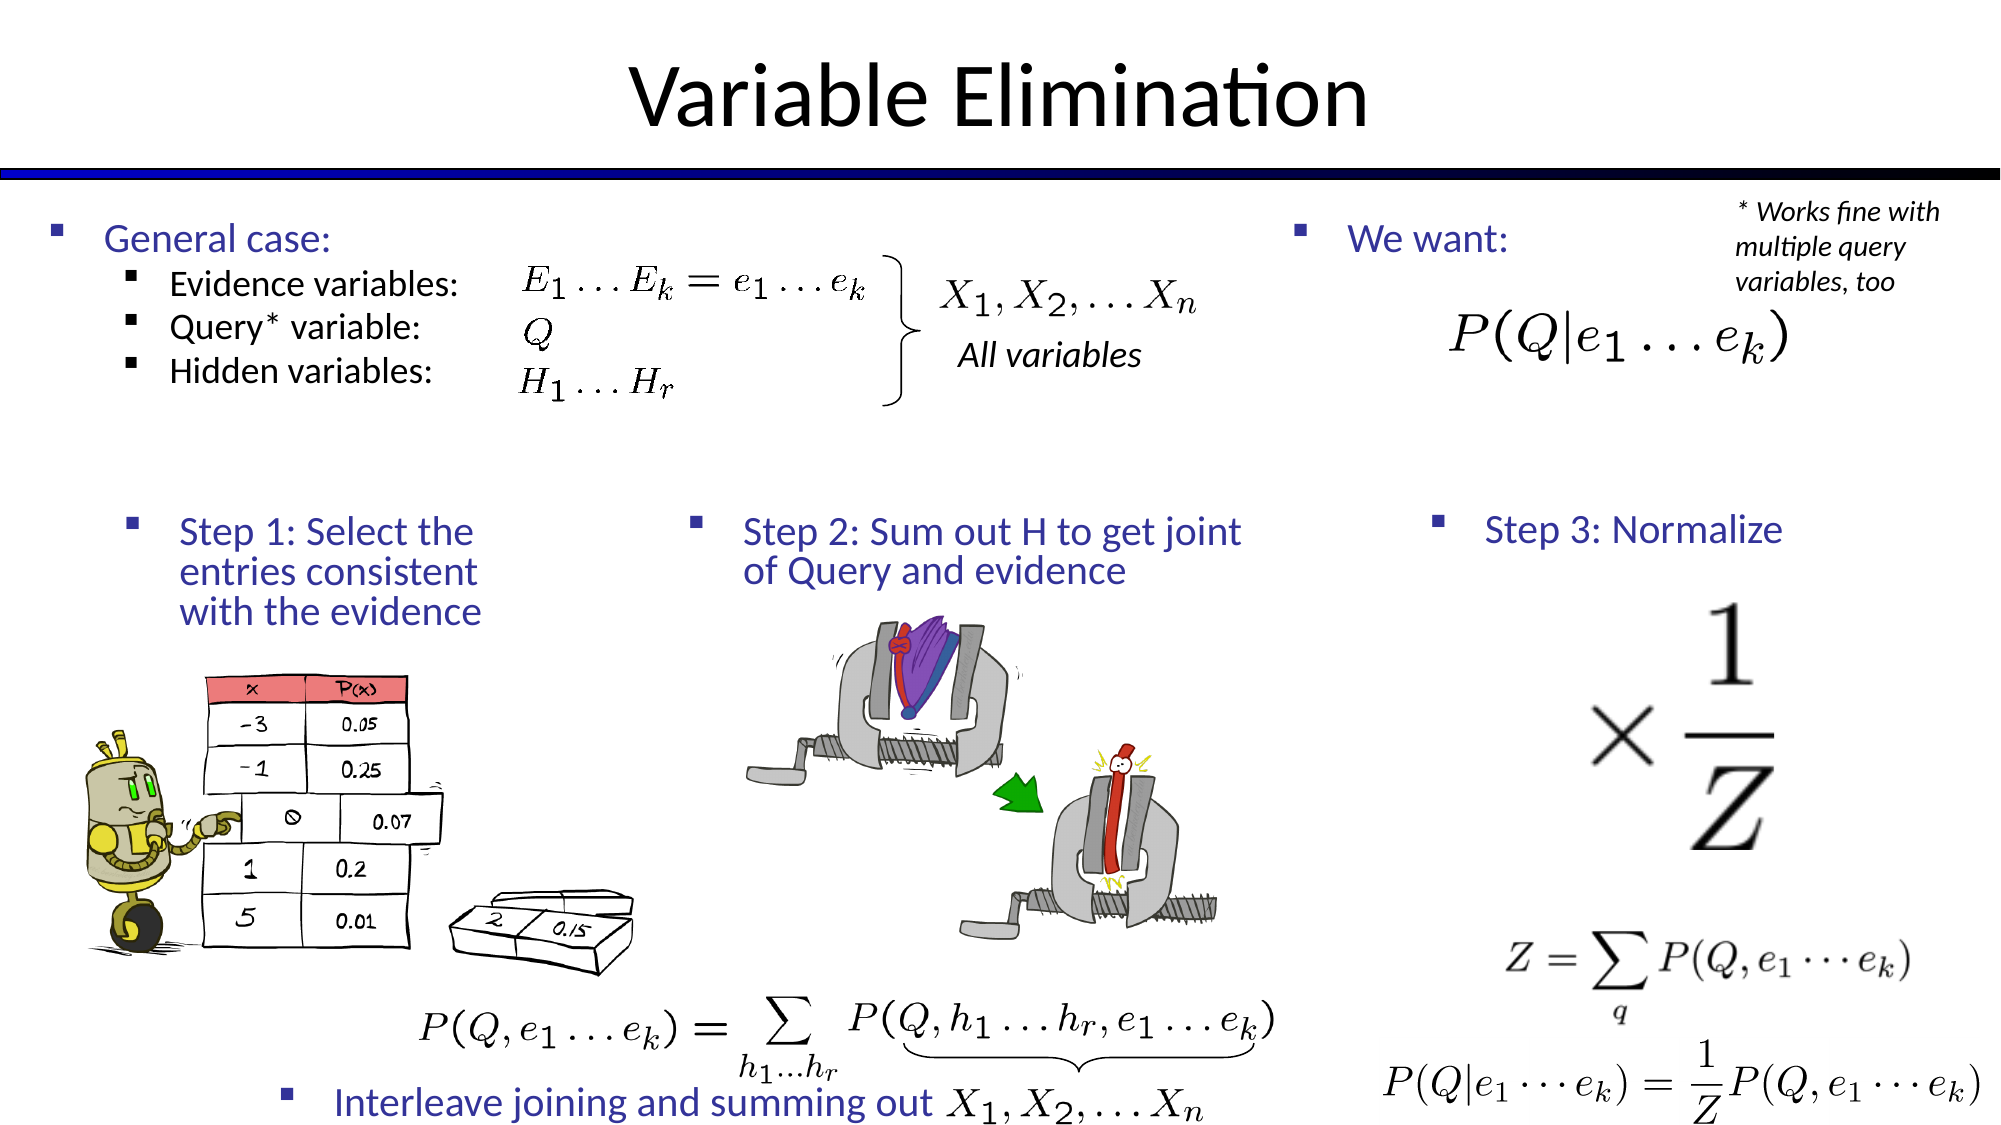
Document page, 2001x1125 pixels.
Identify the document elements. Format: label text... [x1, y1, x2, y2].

picture [1448, 307, 1788, 366]
picture [520, 263, 866, 302]
picture [1505, 930, 1911, 1027]
text_box Step 2: Sum out H to get joint of Query and evidence [671, 505, 1299, 611]
title Variable Elimination [0, 0, 2000, 184]
picture [738, 995, 1274, 1085]
picture [1379, 1037, 1980, 1125]
text_box We want: [1276, 212, 1932, 355]
picture [1589, 600, 1775, 850]
text_box * Works fine with multiple query variables, too [1720, 185, 1976, 305]
picture [56, 648, 642, 985]
picture [522, 316, 552, 352]
text_box Interleave joining and summing out [262, 1077, 938, 1125]
picture [417, 1009, 728, 1052]
text_box [882, 255, 921, 406]
text_box All variables [943, 325, 1194, 383]
text_box Step 1: Select the entries consistent with the evidence [108, 506, 572, 646]
picture [936, 278, 1196, 317]
text_box Step 3: Normalize [1413, 503, 1871, 580]
picture [517, 366, 675, 402]
list General case: Evidence variables: Query* variable: Hidden variables: [32, 212, 1383, 431]
picture [729, 612, 1241, 954]
picture [943, 1087, 1203, 1125]
